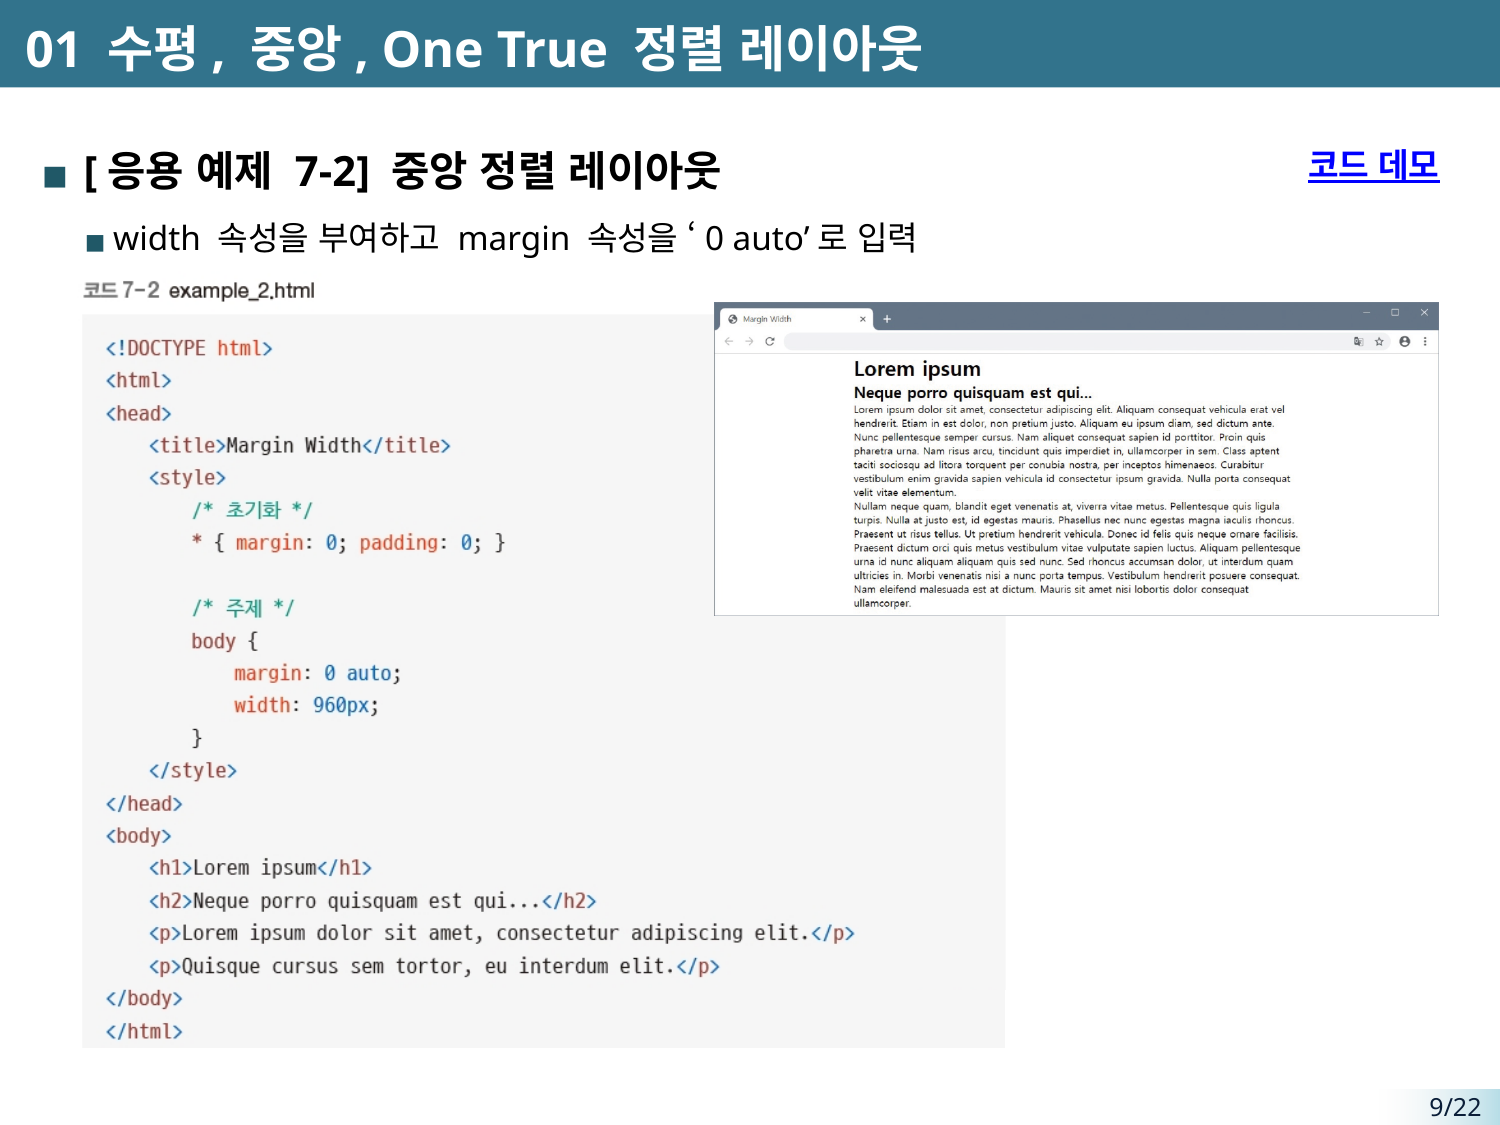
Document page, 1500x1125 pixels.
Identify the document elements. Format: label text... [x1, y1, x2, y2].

title 01 수평, 중앙, One True 정렬 레이아웃 [10, 8, 1288, 87]
text_box 코드 데모 [1293, 137, 1483, 193]
list [응용 예제 7-2] 중앙 정렬 레이아웃 width 속성을 부여하고 margin 속성을 ‘0 auto’로 입력 [10, 126, 1481, 1057]
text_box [76, 271, 1022, 1048]
picture [714, 302, 1439, 616]
